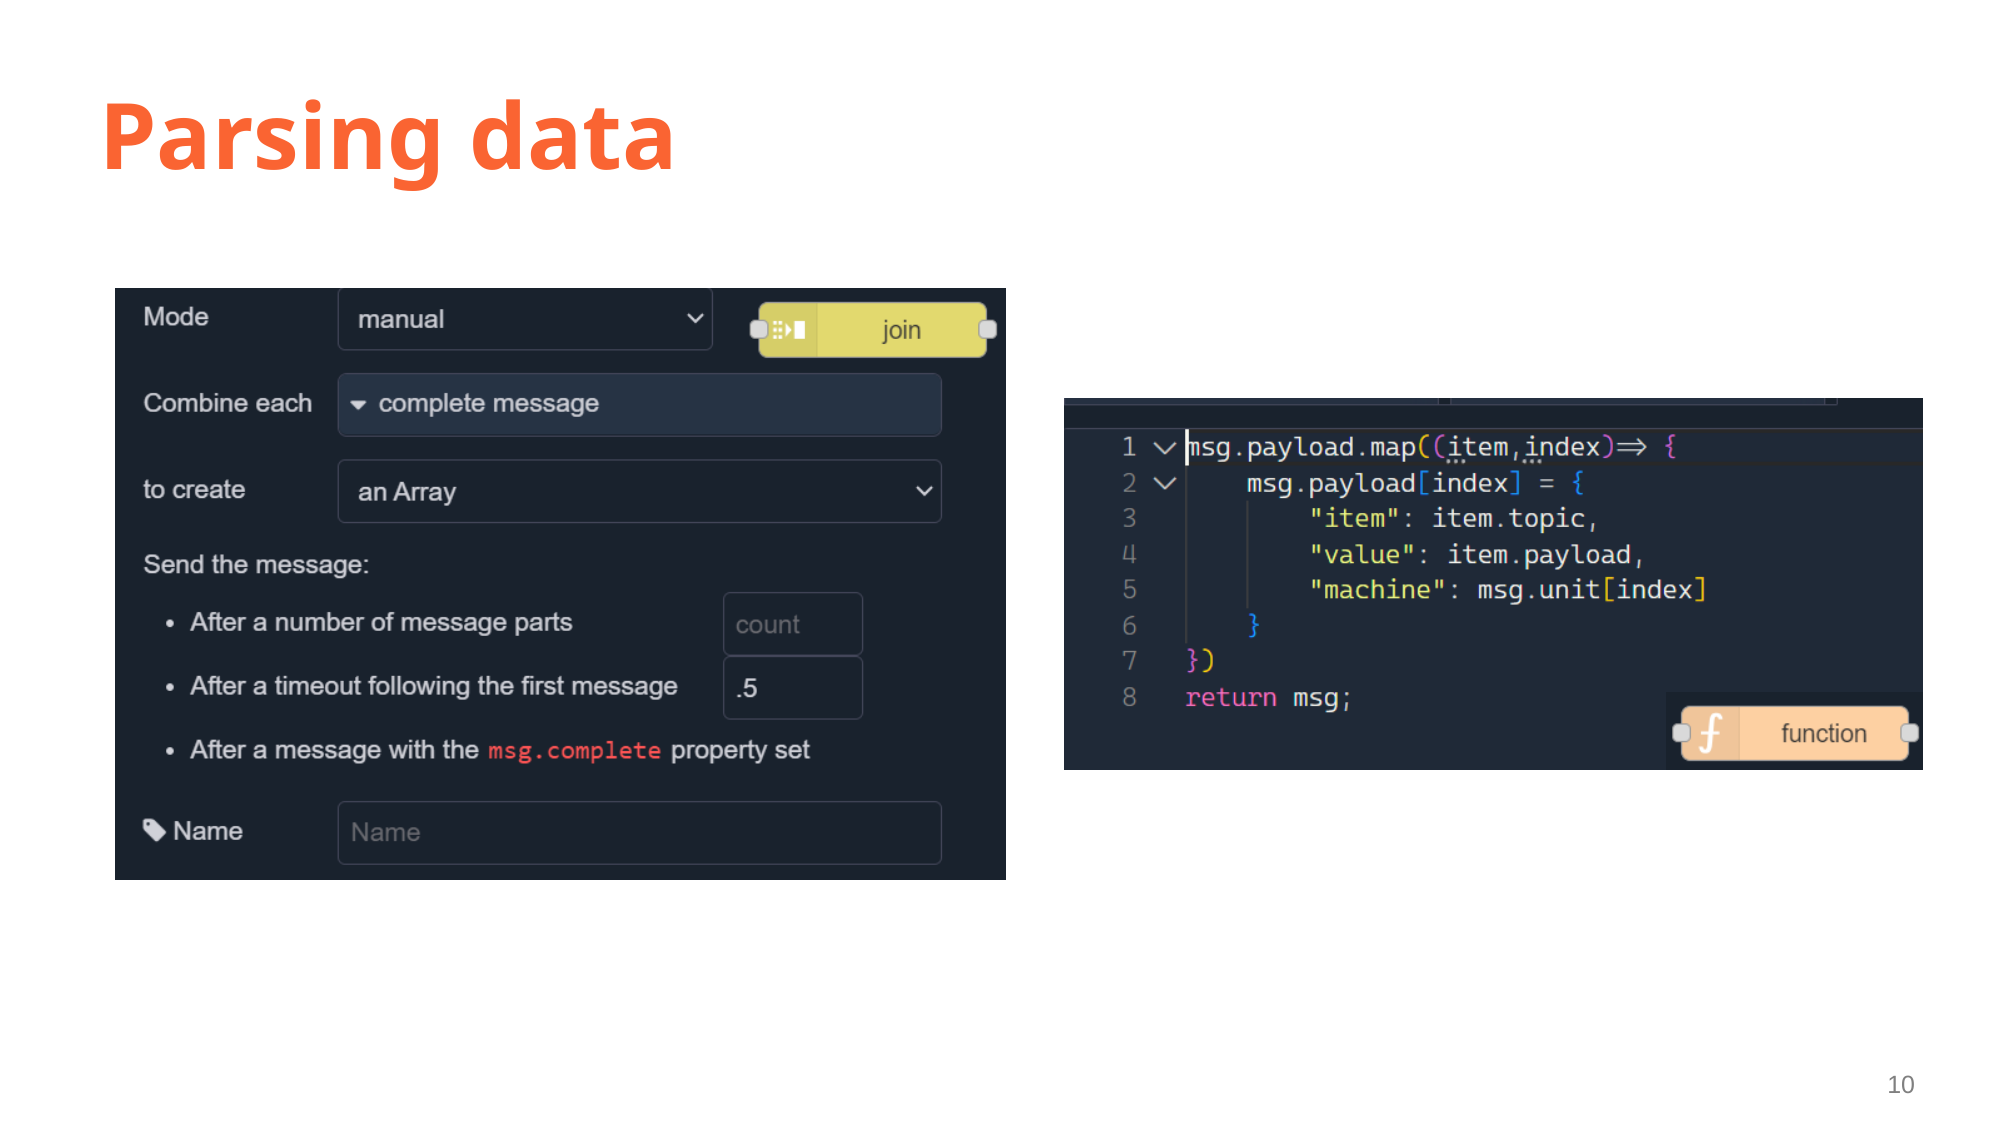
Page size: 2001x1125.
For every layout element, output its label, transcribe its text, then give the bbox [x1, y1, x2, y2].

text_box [1064, 398, 1923, 770]
title Parsing data [84, 49, 1916, 233]
slide_number 10 [1815, 1061, 1916, 1107]
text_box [115, 288, 1006, 881]
